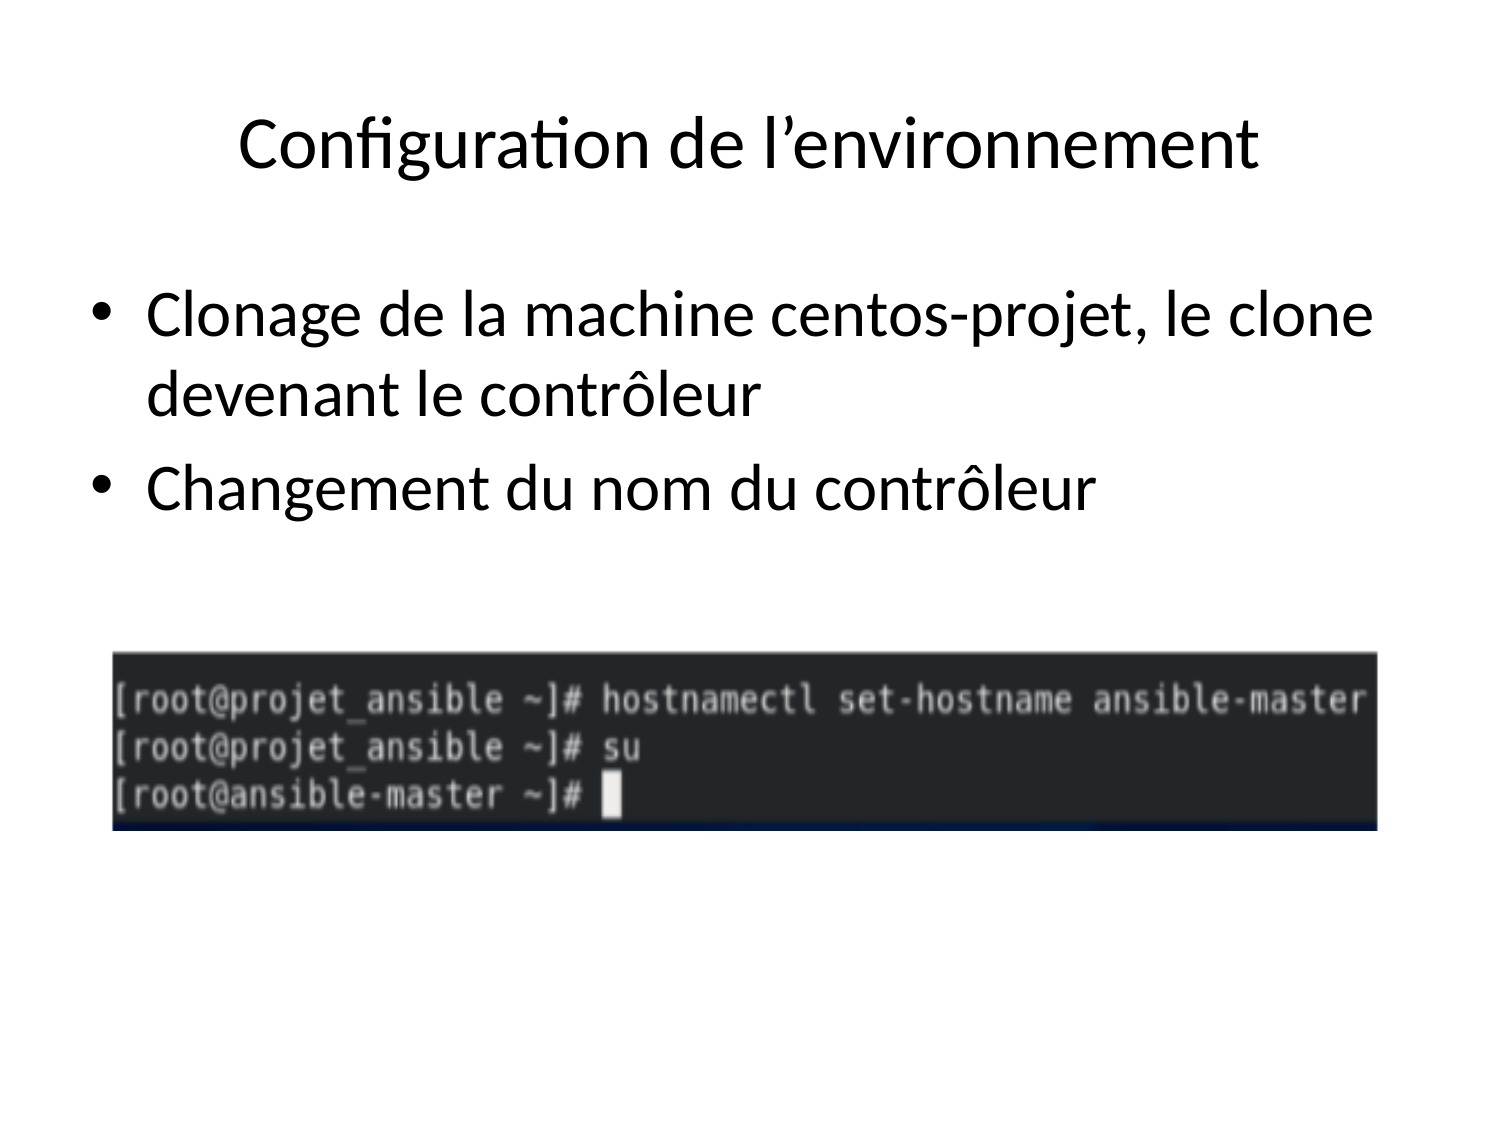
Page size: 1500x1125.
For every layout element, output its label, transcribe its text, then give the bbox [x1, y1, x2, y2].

title Configuration de l’environnement [75, 45, 1425, 233]
list Clonage de la machine centos-projet, le clone devenant le contrôleur Changement du nom du contrôleur [75, 262, 1425, 1005]
picture [111, 647, 1387, 831]
